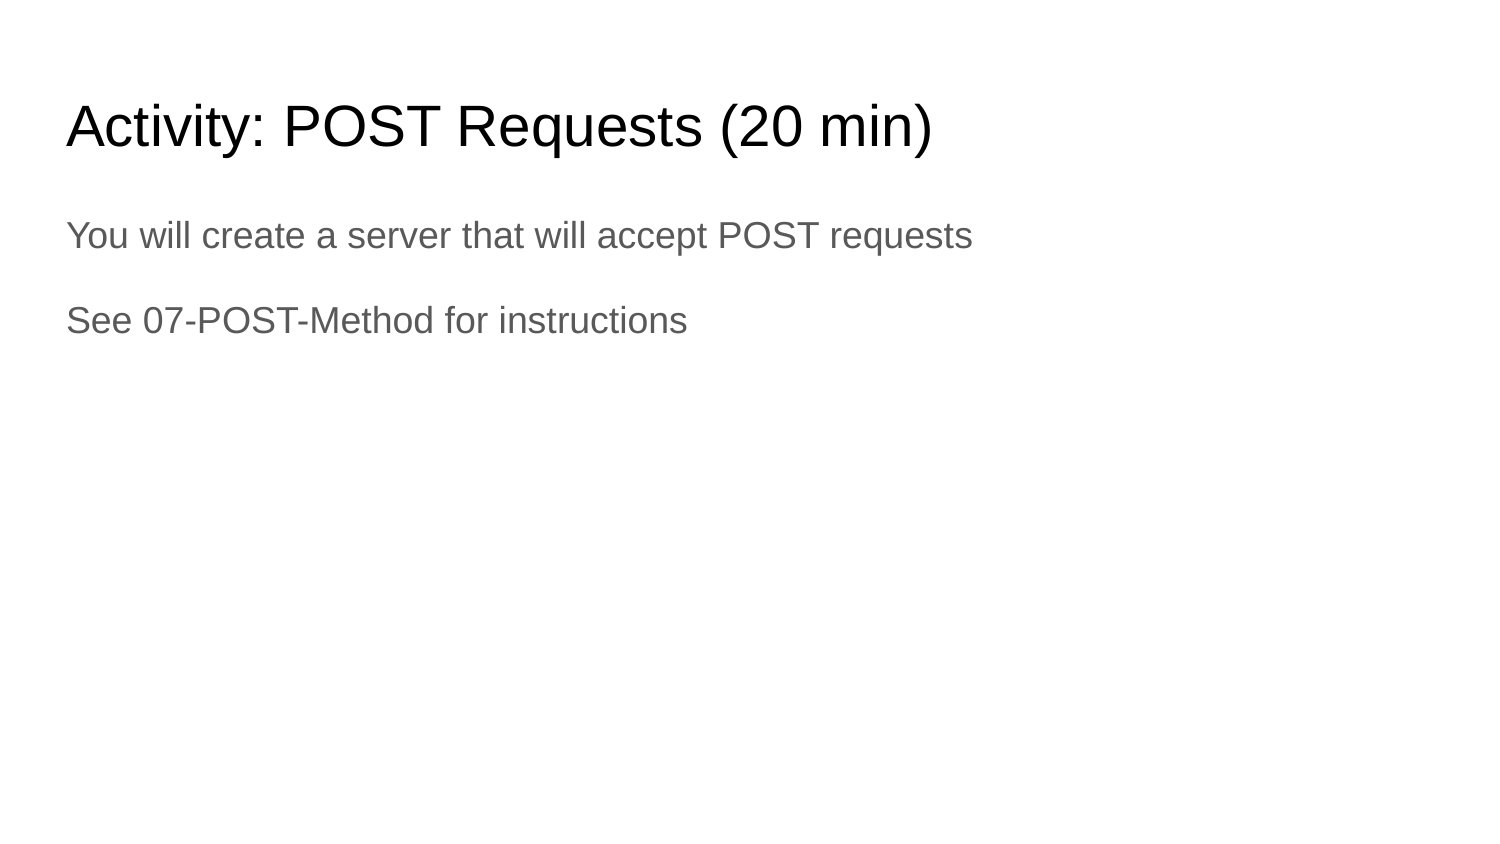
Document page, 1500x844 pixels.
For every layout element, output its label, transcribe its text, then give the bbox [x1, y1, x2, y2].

list You will create a server that will accept POST requests See 07-POST-Method for instructions [51, 189, 1449, 750]
title Activity: POST Requests (20 min) [51, 72, 1449, 167]
